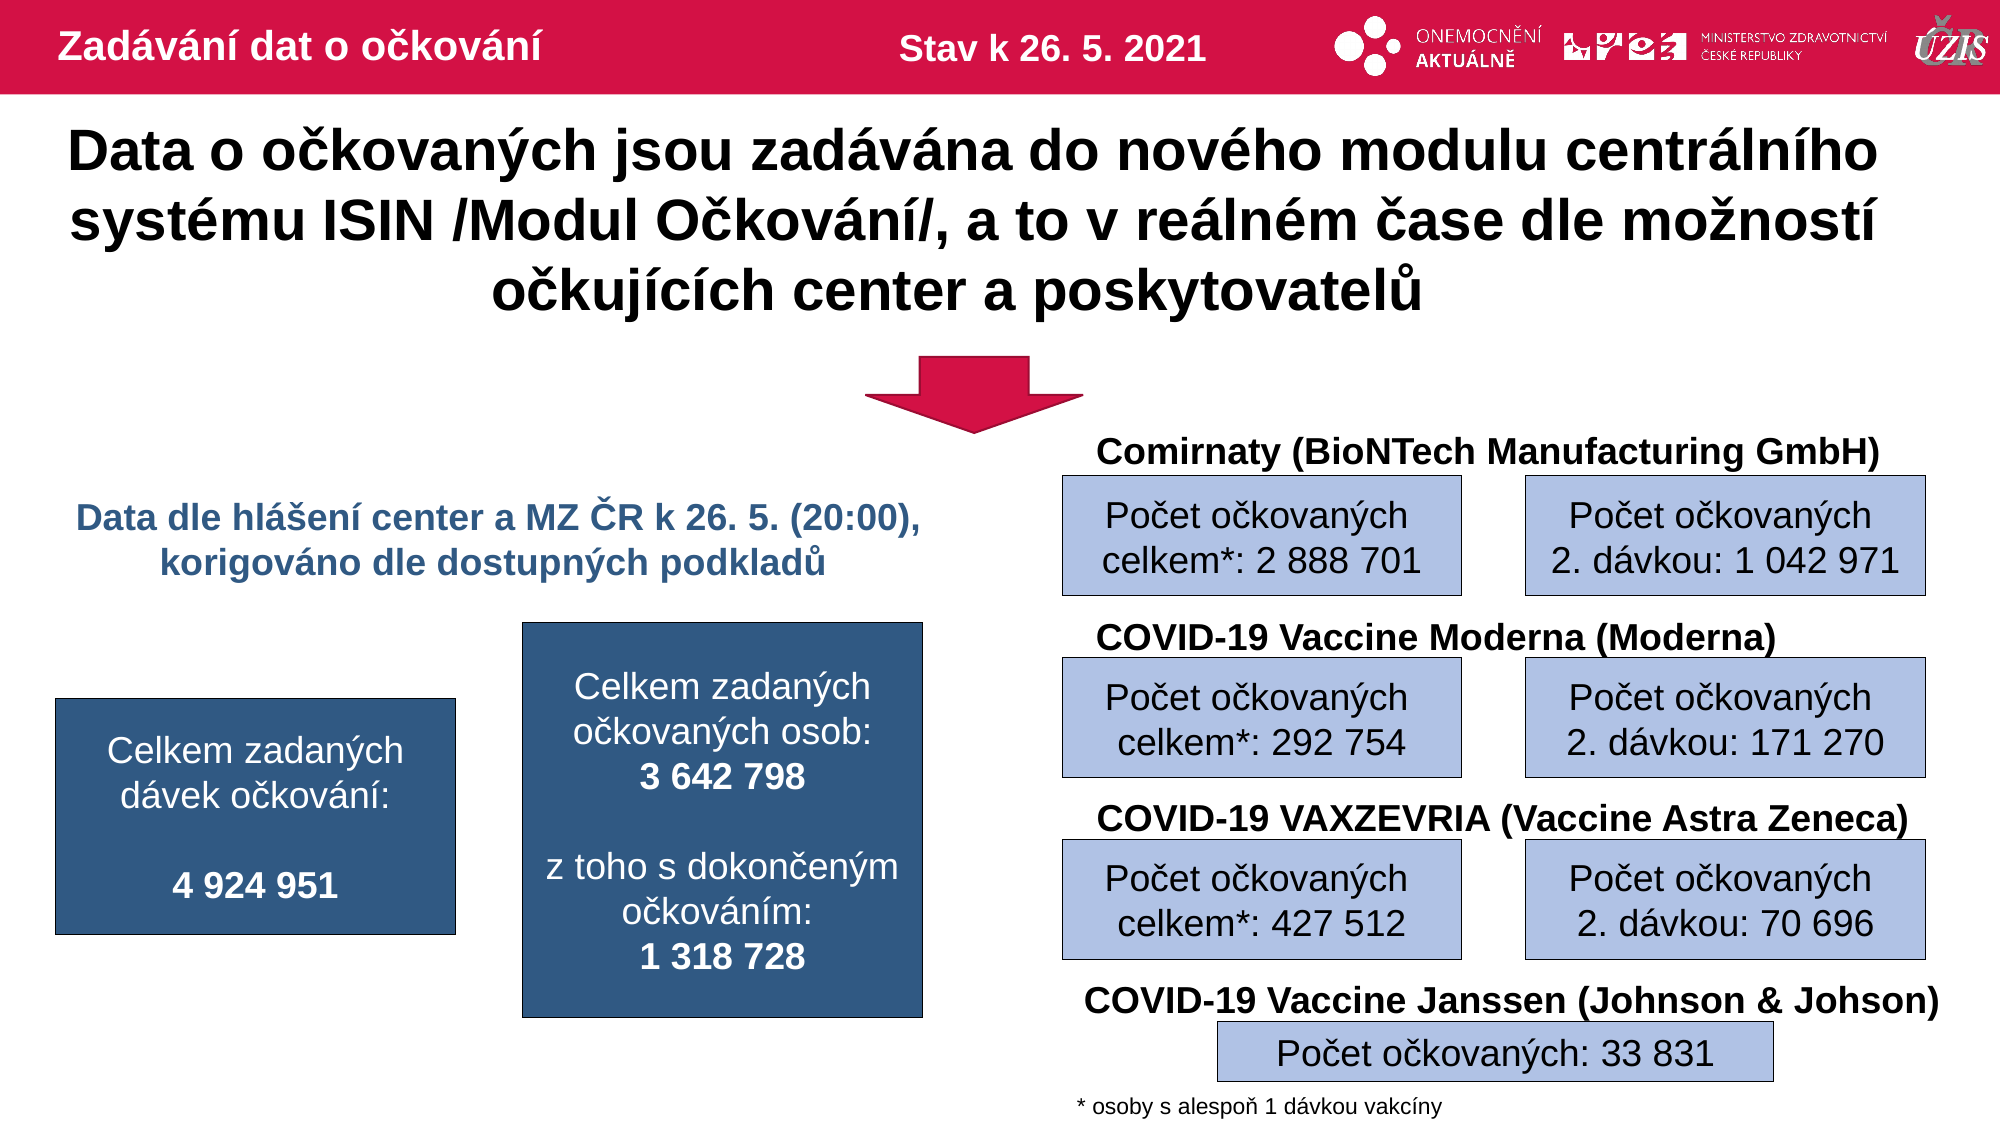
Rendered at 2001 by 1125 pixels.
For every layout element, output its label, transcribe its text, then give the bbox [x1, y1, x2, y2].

text_box Počet očkovaných 2. dávkou: 171 270 [1525, 657, 1926, 778]
text_box COVID-19 VAXZEVRIA (Vaccine Astra Zeneca) [1081, 786, 1925, 847]
text_box Celkem zadaných dávek očkování: 4 924 951 [55, 698, 456, 935]
title Zadávání dat o očkování [42, 0, 1262, 95]
text_box Počet očkovaných celkem*: 2 888 701 [1062, 475, 1462, 596]
picture [1563, 31, 1888, 60]
text_box * osoby s alespoň 1 dávkou vakcíny [1062, 1084, 1538, 1125]
text_box Stav k 26. 5. 2021 [884, 16, 1329, 77]
text_box Počet očkovaných: 33 831 [1217, 1021, 1774, 1082]
text_box Počet očkovaných 2. dávkou: 70 696 [1525, 839, 1926, 960]
text_box Počet očkovaných celkem*: 292 754 [1062, 657, 1462, 778]
text_box COVID-19 Vaccine Moderna (Moderna) [1081, 605, 1792, 666]
text_box Počet očkovaných celkem*: 427 512 [1062, 839, 1462, 960]
text_box Celkem zadaných očkovaných osob: 3 642 798 z toho s dokončeným očkováním: 1 318 728 [522, 622, 923, 1018]
text_box COVID-19 Vaccine Janssen (Johnson & Johson) [1069, 968, 1956, 1029]
text_box Data dle hlášení center a MZ ČR k 26. 5. (20:00), korigováno dle dostupných podkladů [59, 485, 938, 591]
picture [1915, 15, 1989, 66]
text_box Počet očkovaných 2. dávkou: 1 042 971 [1525, 475, 1926, 596]
picture [1334, 16, 1542, 76]
text_box [864, 355, 1084, 435]
text_box Comirnaty (BioNTech Manufacturing GmbH) [1081, 420, 1896, 480]
text_box Data o očkovaných jsou zadávána do nového modulu centrálního systému ISIN /Modul Očkování/, a to v reálném čase dle možností očkujících center a poskytovatelů [10, 104, 1938, 330]
